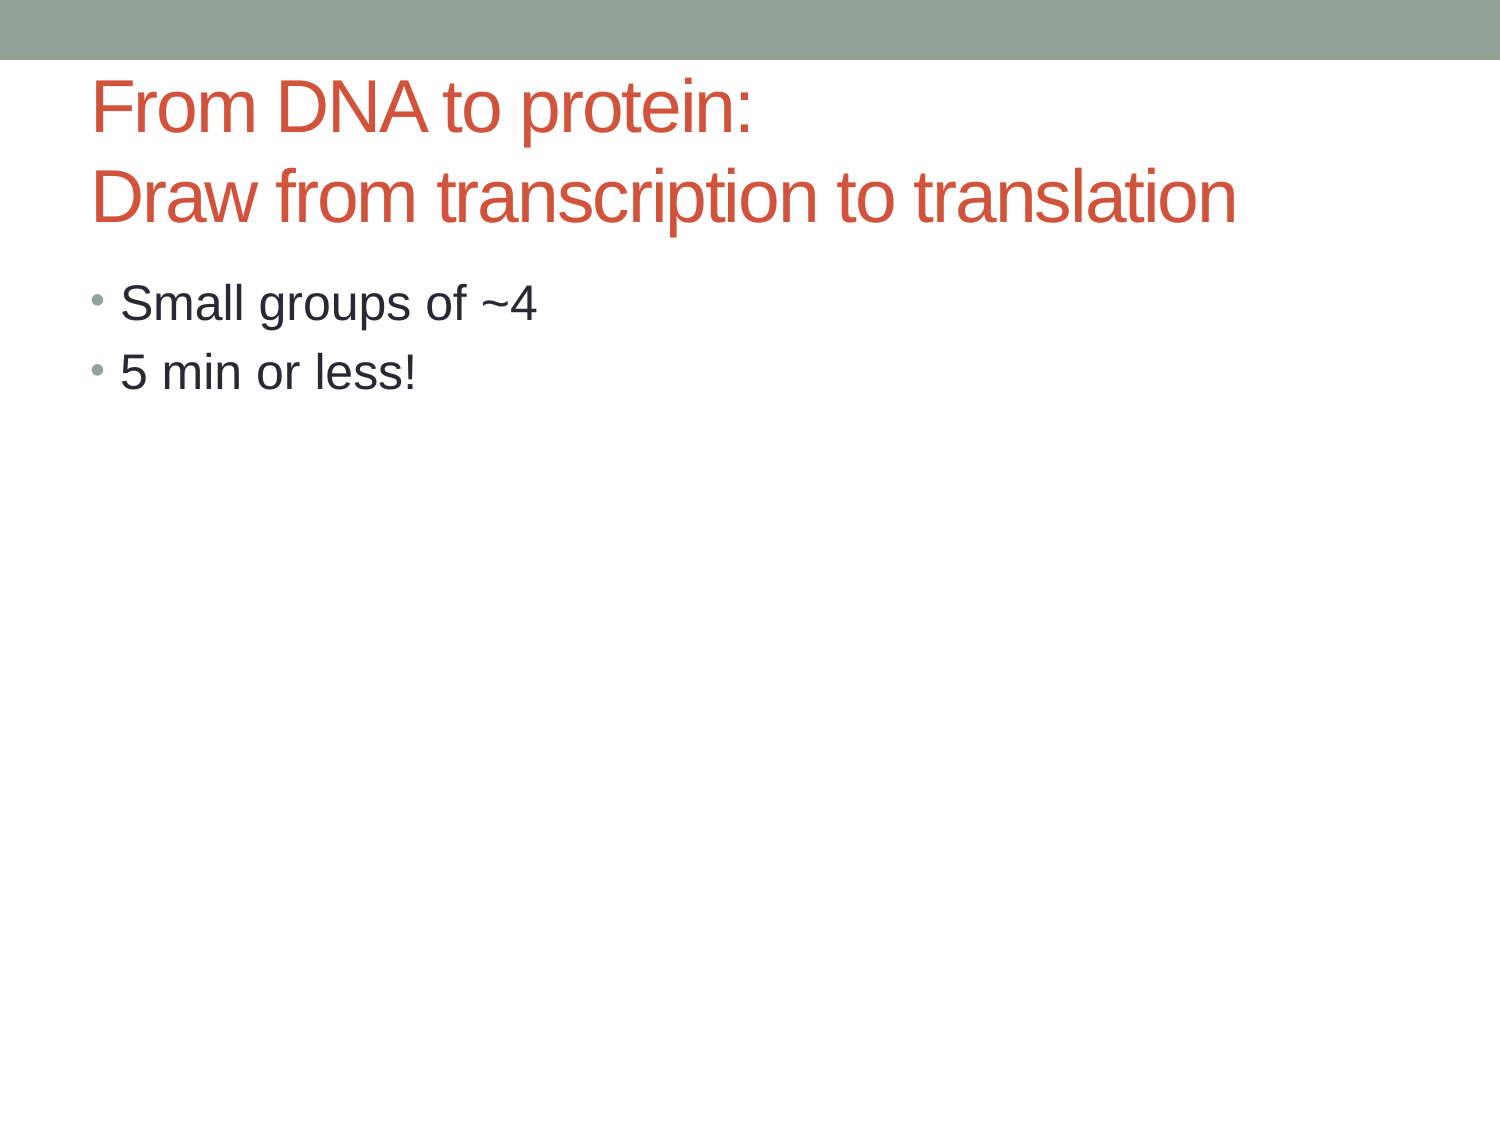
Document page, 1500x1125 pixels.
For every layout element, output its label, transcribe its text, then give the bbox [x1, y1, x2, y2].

title From DNA to protein: Draw from transcription to translation [75, 65, 1425, 229]
list Small groups of ~4 5 min or less! [75, 262, 1425, 1063]
